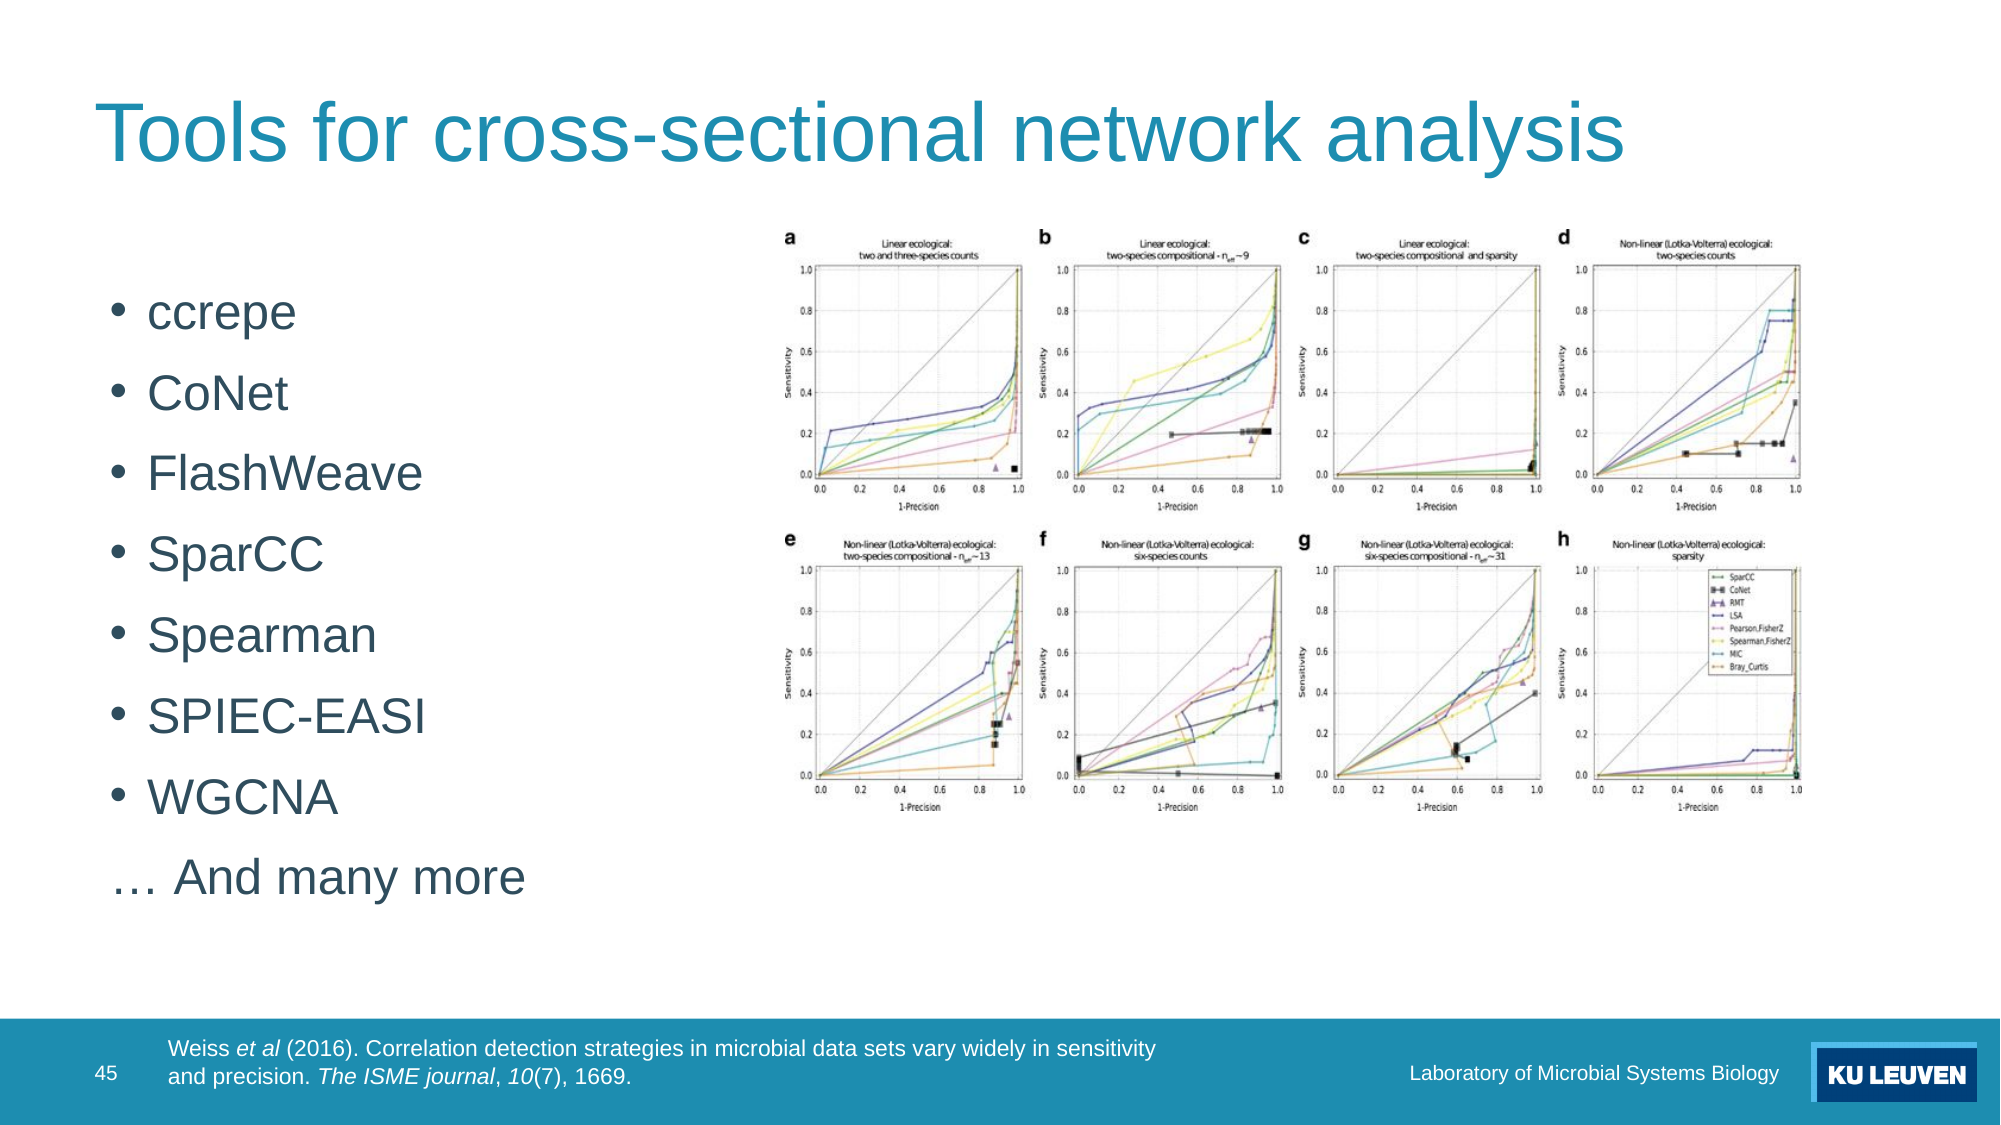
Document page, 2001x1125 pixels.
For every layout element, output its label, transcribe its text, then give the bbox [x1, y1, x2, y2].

picture [1811, 1042, 1977, 1102]
title Tools for cross-sectional network analysis [94, 33, 1906, 223]
slide_number 45 [94, 1018, 201, 1125]
picture [785, 229, 1802, 811]
list ccrepe CoNet FlashWeave SparCC Spearman SPIEC-EASI WGCNA … And many more [94, 271, 1906, 1004]
footer Laboratory of Microbial Systems Biology [989, 1018, 1809, 1125]
text_box Weiss et al (2016). Correlation detection strategies in microbial data sets vary widely in sensitivity and precision. The ISME journal, 10(7), 1669. [153, 1026, 1187, 1097]
